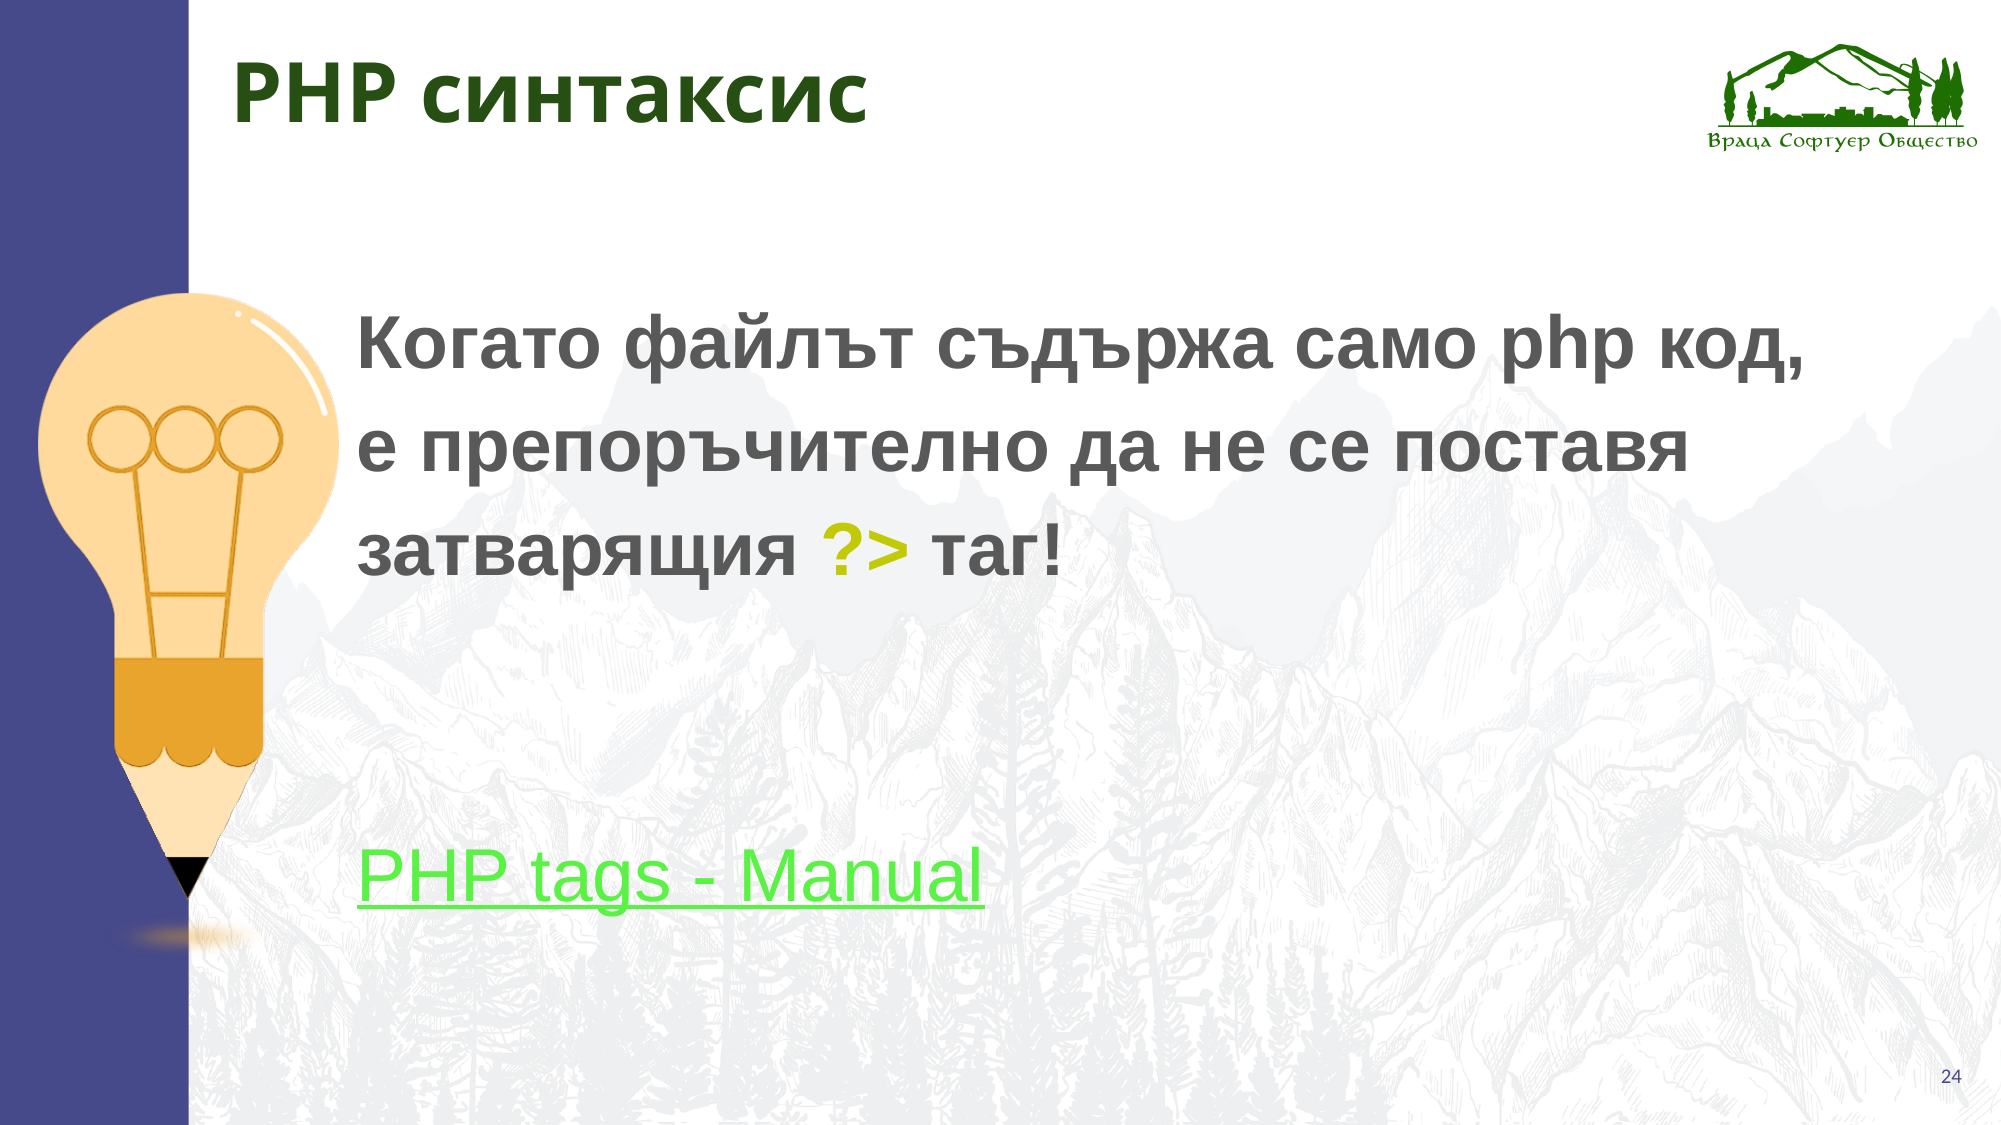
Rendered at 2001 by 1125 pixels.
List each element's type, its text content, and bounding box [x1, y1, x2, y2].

list Когато файлът съдържа само php код, е препоръчително да не се поставя затварящия ?> таг! PHP tags - Manual [338, 183, 1968, 1050]
slide_number 24 [1897, 1049, 1968, 1101]
picture [1703, 19, 1981, 165]
picture [38, 293, 338, 961]
title PHP синтаксис [212, 16, 1591, 162]
